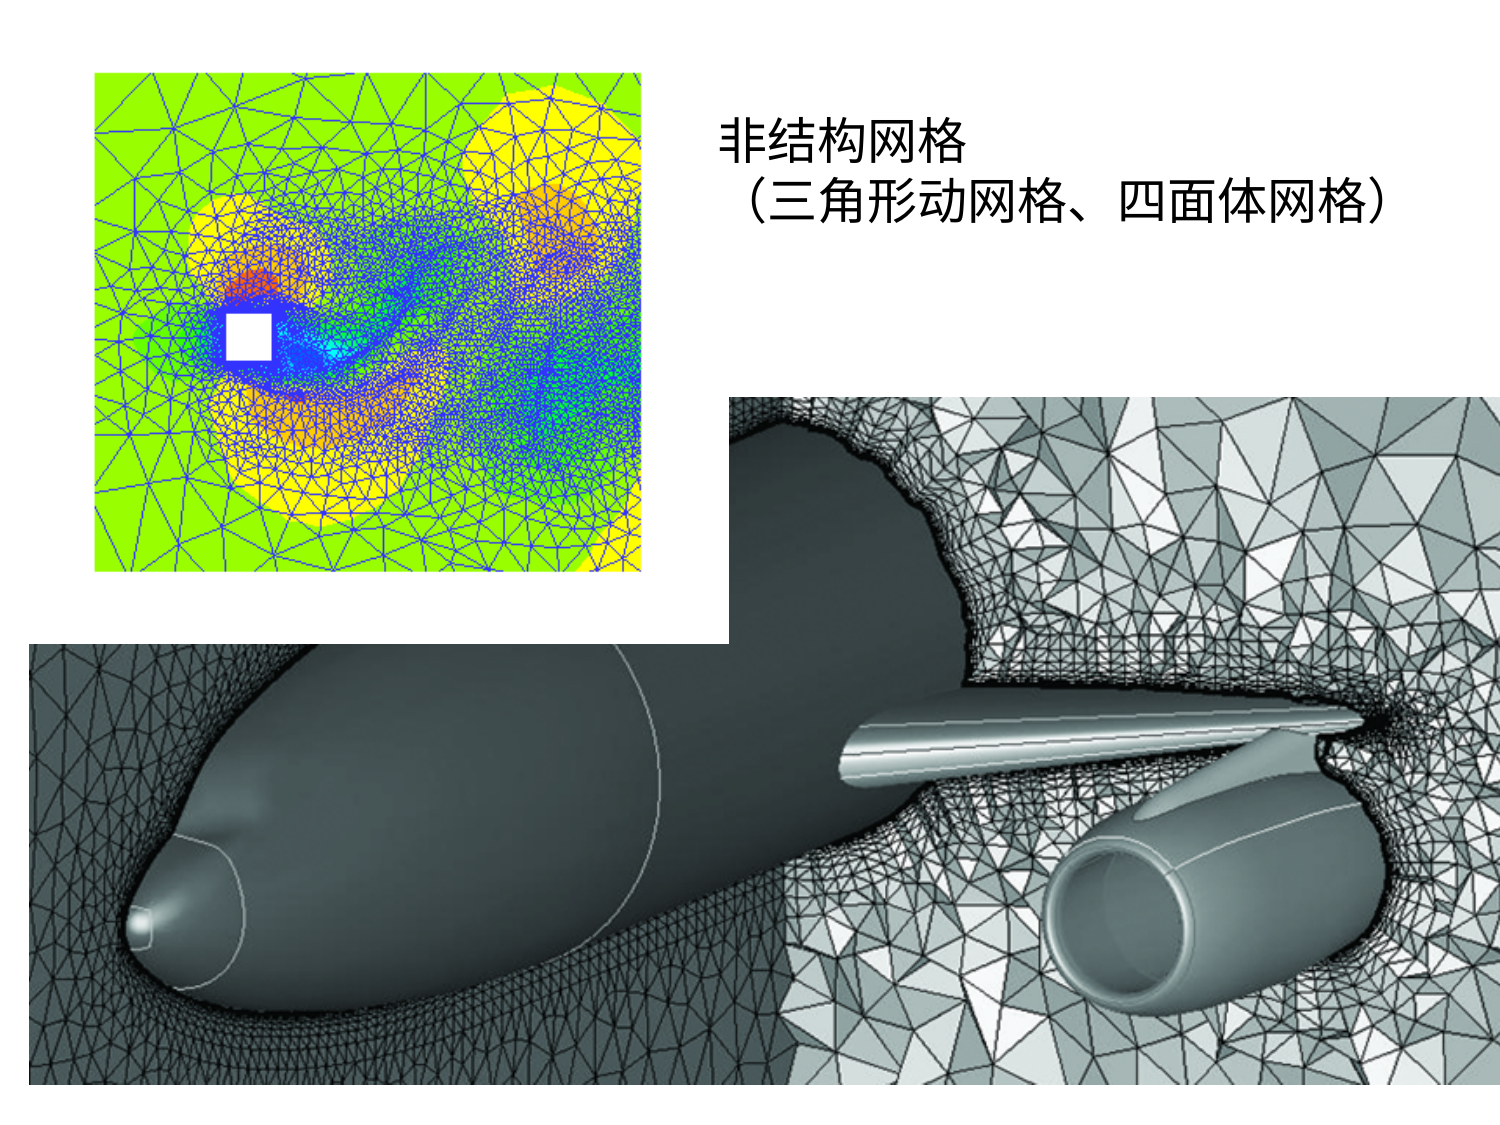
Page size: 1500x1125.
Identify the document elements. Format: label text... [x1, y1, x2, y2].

picture [1, 0, 1500, 1085]
text_box 非结构网格 （三角形动网格、四面体网格） [732, 101, 1459, 237]
